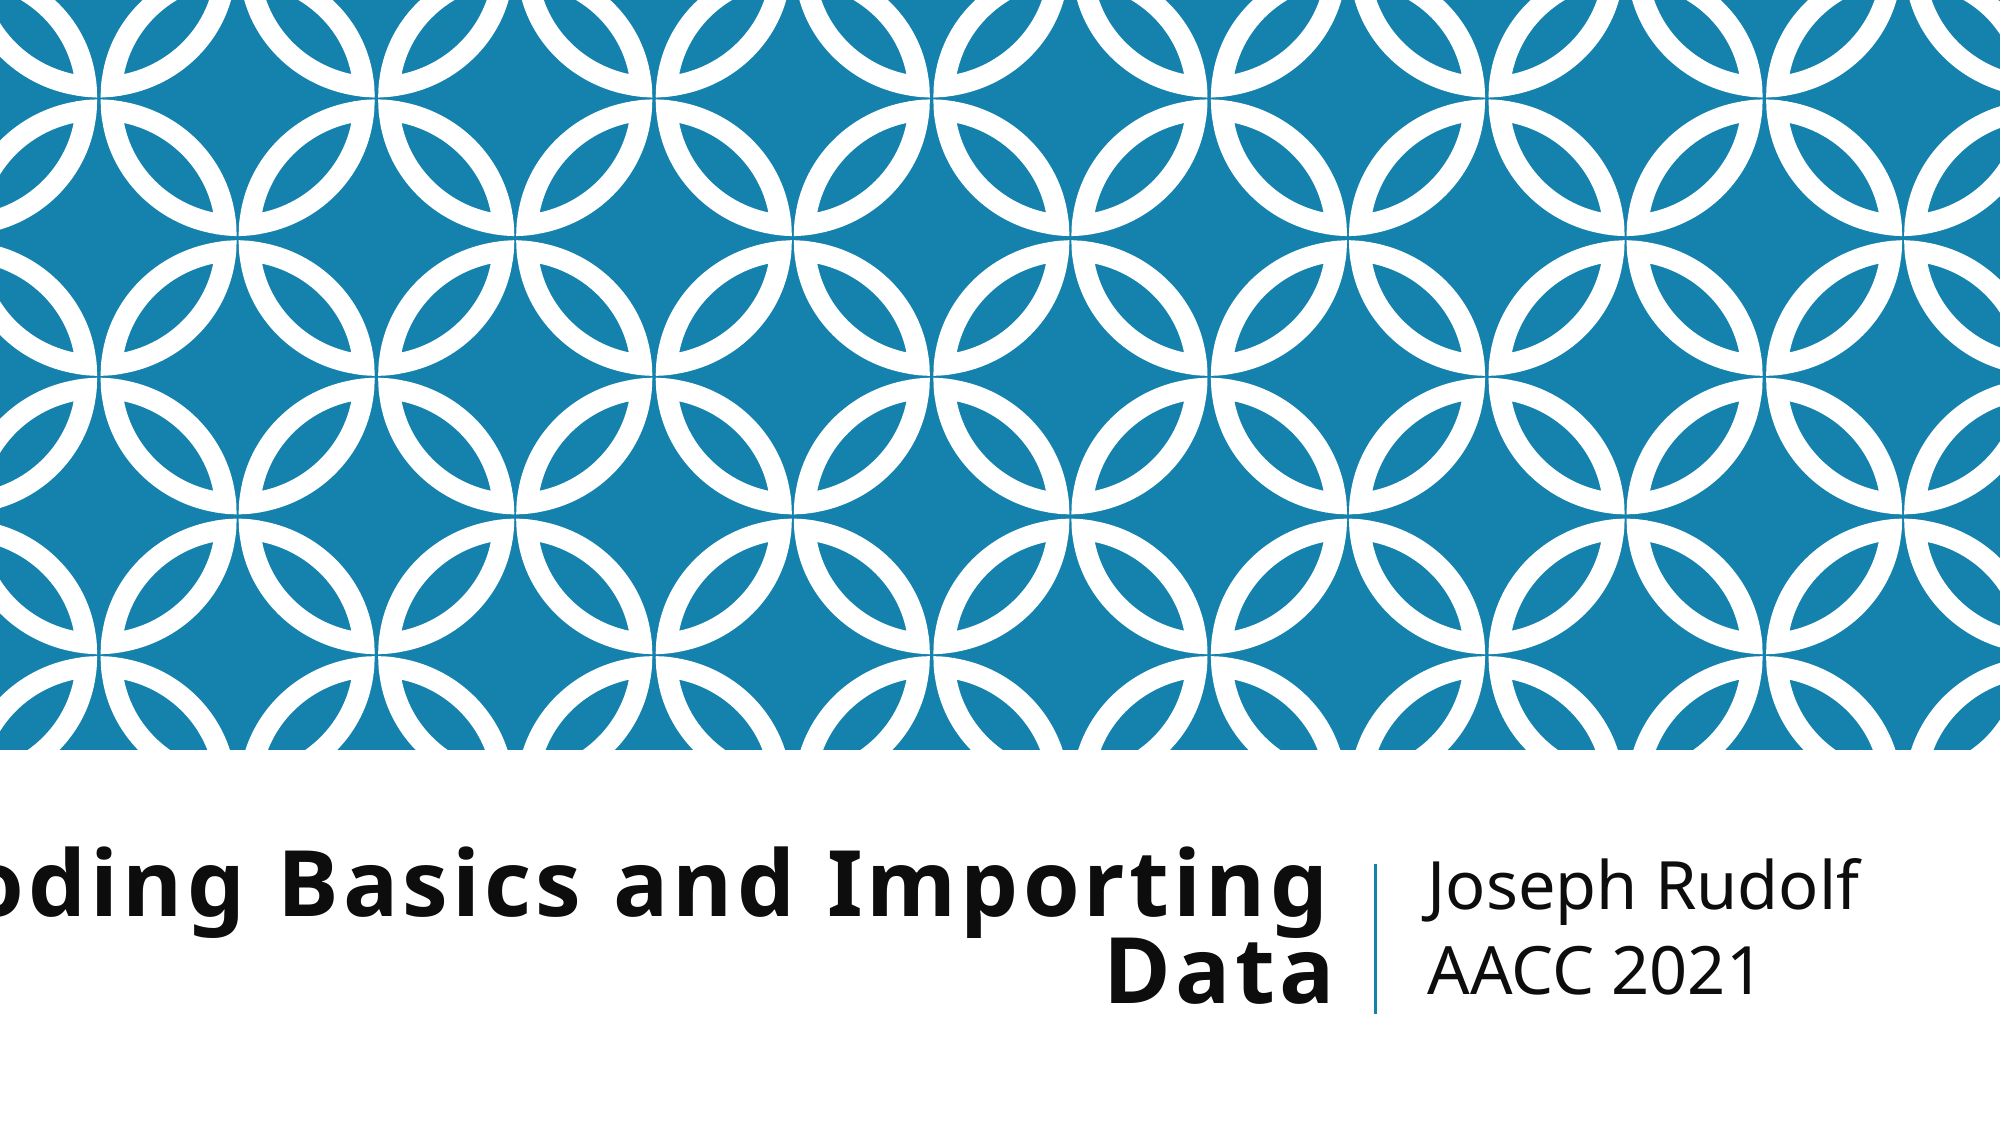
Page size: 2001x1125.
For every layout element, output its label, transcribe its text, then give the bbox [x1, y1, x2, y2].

title Coding Basics and Importing Data [0, 813, 1350, 1054]
subtitle Joseph Rudolf AACC 2021 [1412, 788, 1982, 1063]
